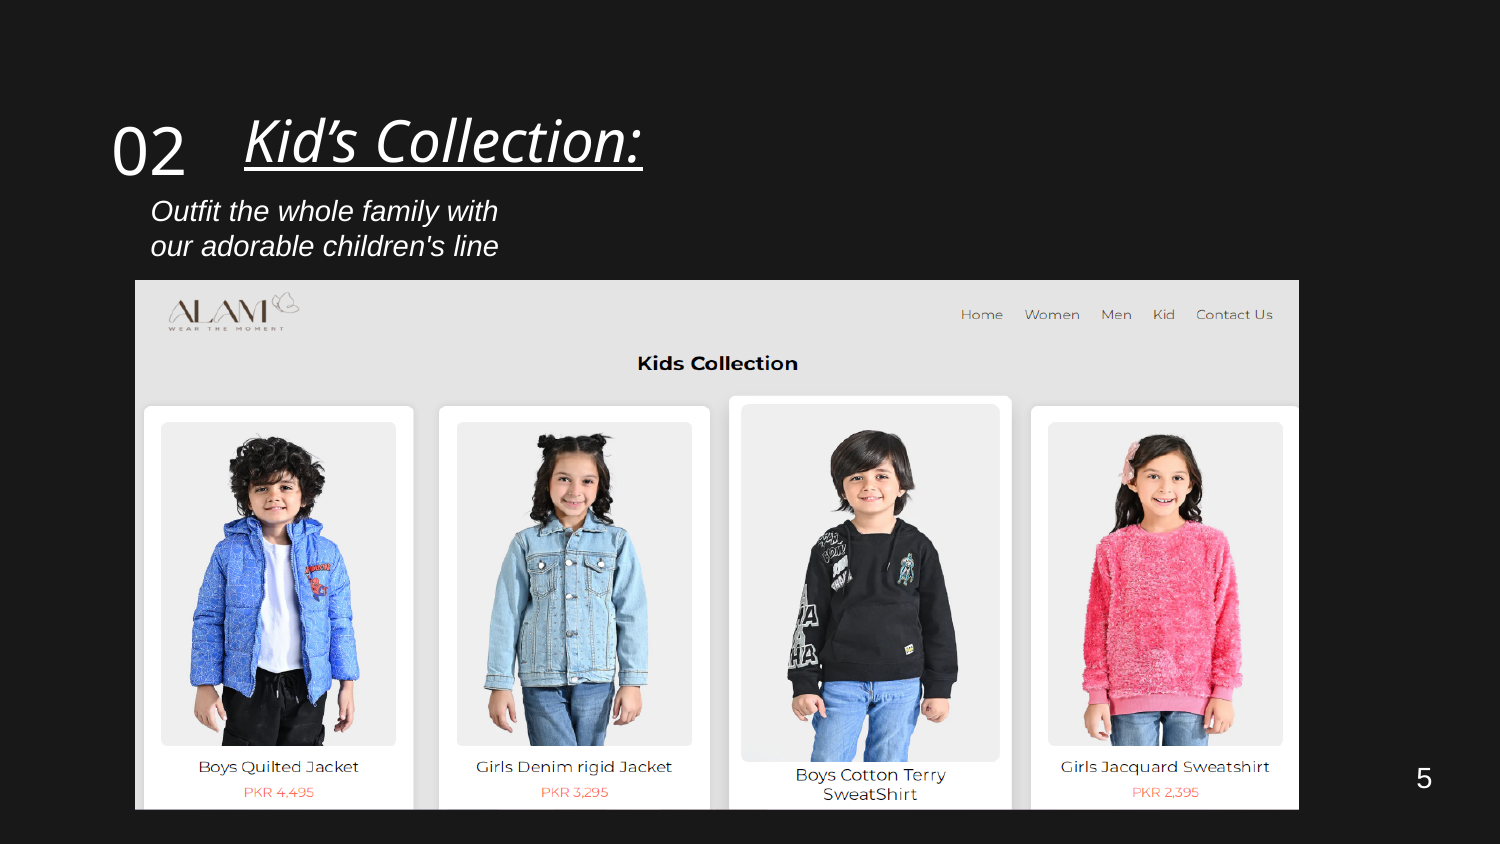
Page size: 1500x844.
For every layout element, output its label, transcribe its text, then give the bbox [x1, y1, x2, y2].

picture [135, 280, 1299, 810]
text_box 02 [96, 101, 229, 197]
title Kid’s Collection: [229, 88, 1360, 173]
text_box Outfit the whole family with our adorable children's line [135, 184, 528, 279]
text_box 5 [1401, 751, 1478, 802]
